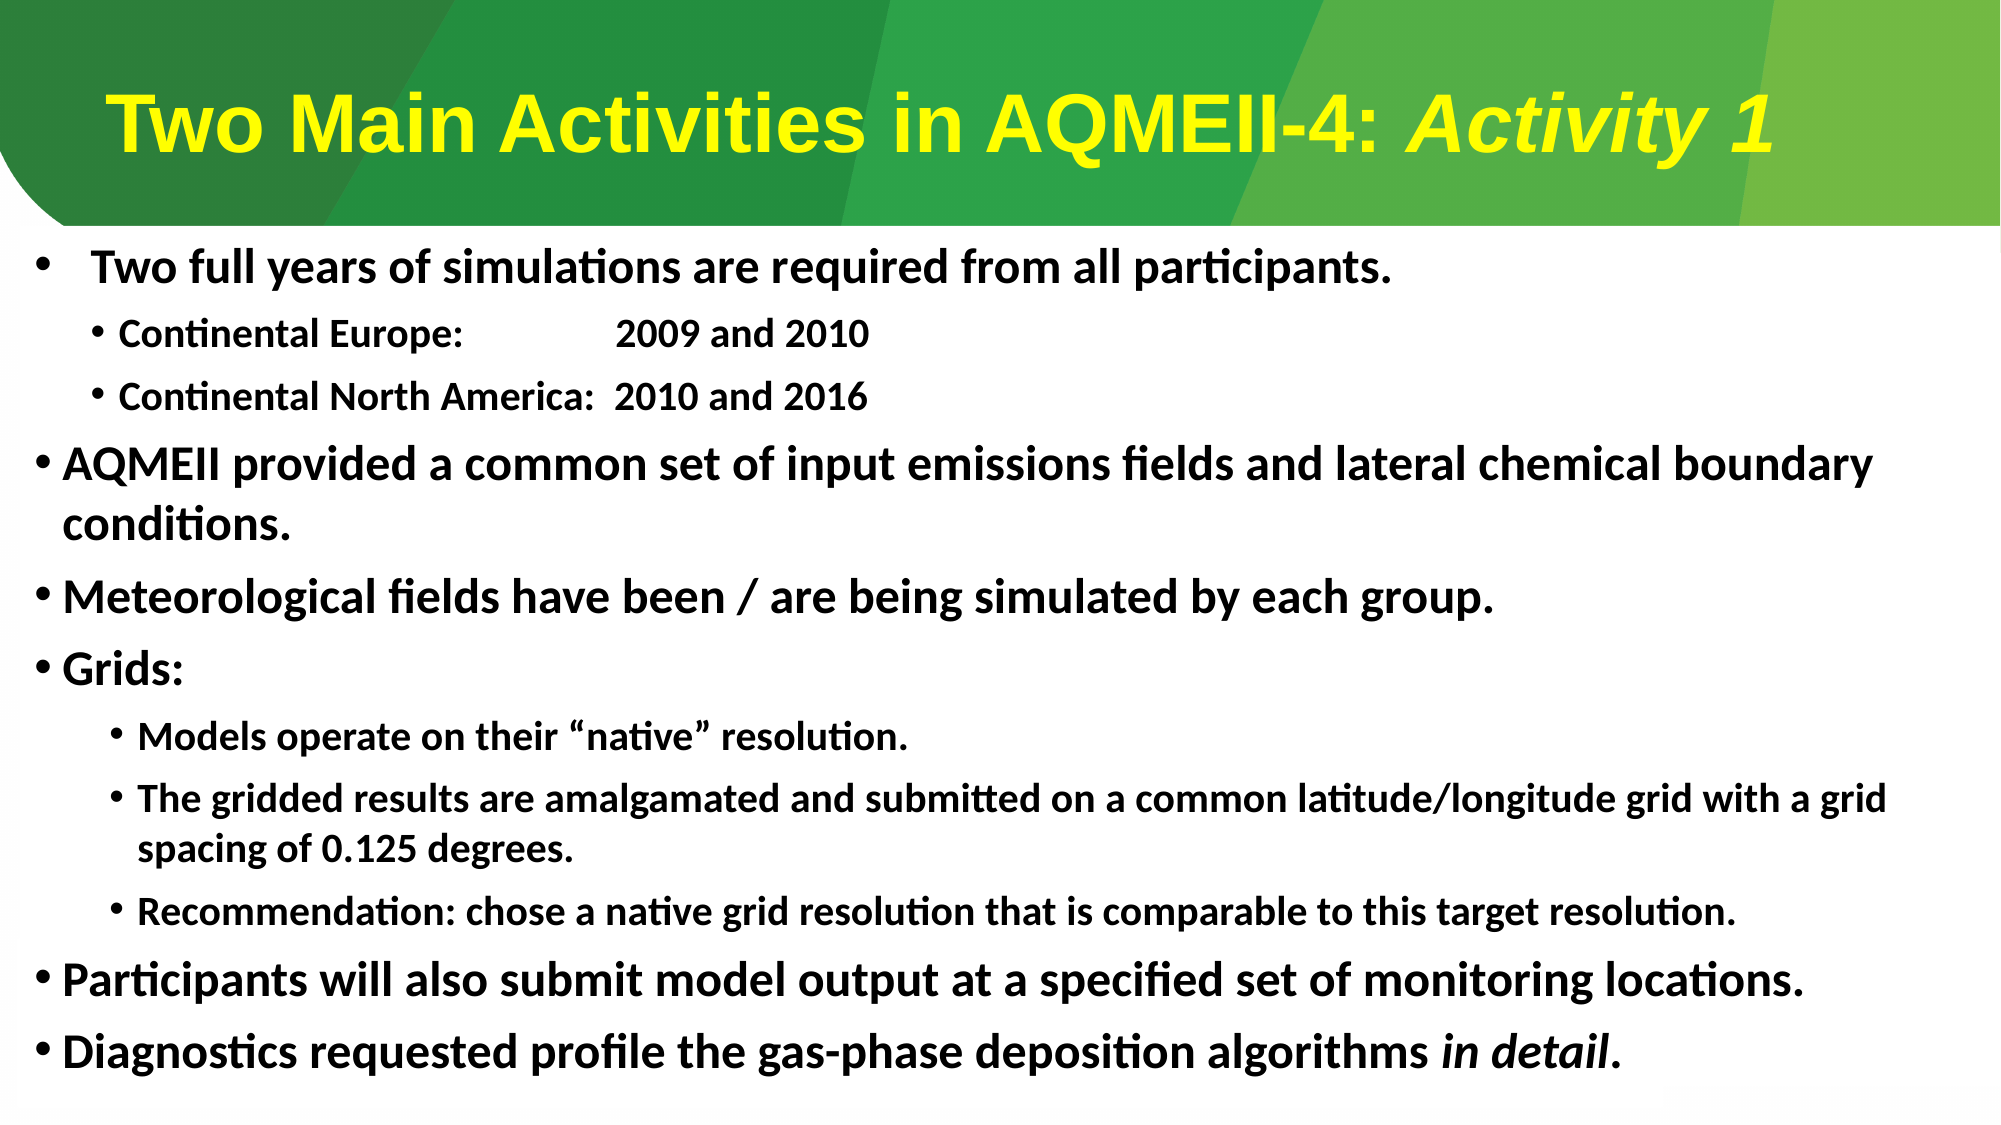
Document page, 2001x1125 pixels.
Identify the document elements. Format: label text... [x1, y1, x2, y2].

text_box Two full years of simulations are required from all participants. Continental Europe: 2009 and 2010 Continental North America: 2010 and 2016 AQMEII provided a common set of input emissions fields and lateral chemical boundary conditions. Meteorological fields have been / are being simulated by each group. Grids: Models operate on their “native” resolution. The gridded results are amalgamated and submitted on a common latitude/longitude grid with a grid spacing of 0.125 degrees. Recommendation: chose a native grid resolution that is comparable to this target resolution. Participants will also submit model output at a specified set of monitoring locations. Diagnostics requested profile the gas-phase deposition algorithms in detail. [19, 225, 2000, 1086]
text_box [17, 938, 1663, 1108]
text_box Two Main Activities in AQMEII-4: Activity 1 [90, 61, 2000, 176]
picture [0, 0, 2001, 1125]
